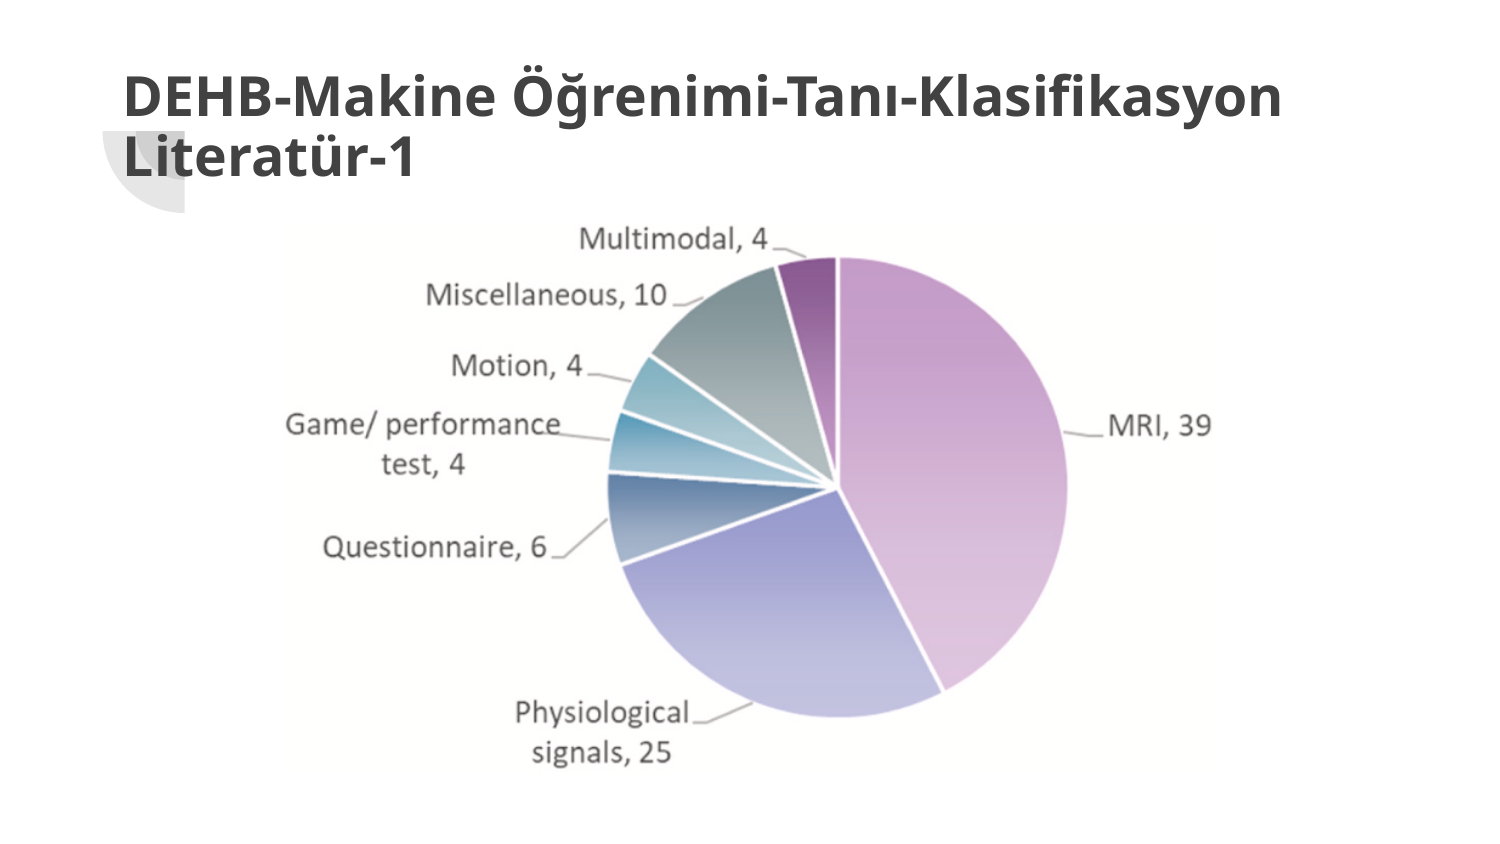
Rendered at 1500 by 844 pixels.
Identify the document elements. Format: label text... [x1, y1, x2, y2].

picture [195, 188, 1305, 799]
title DEHB-Makine Öğrenimi-Tanı-Klasifikasyon Literatür-1 [107, 54, 1468, 204]
